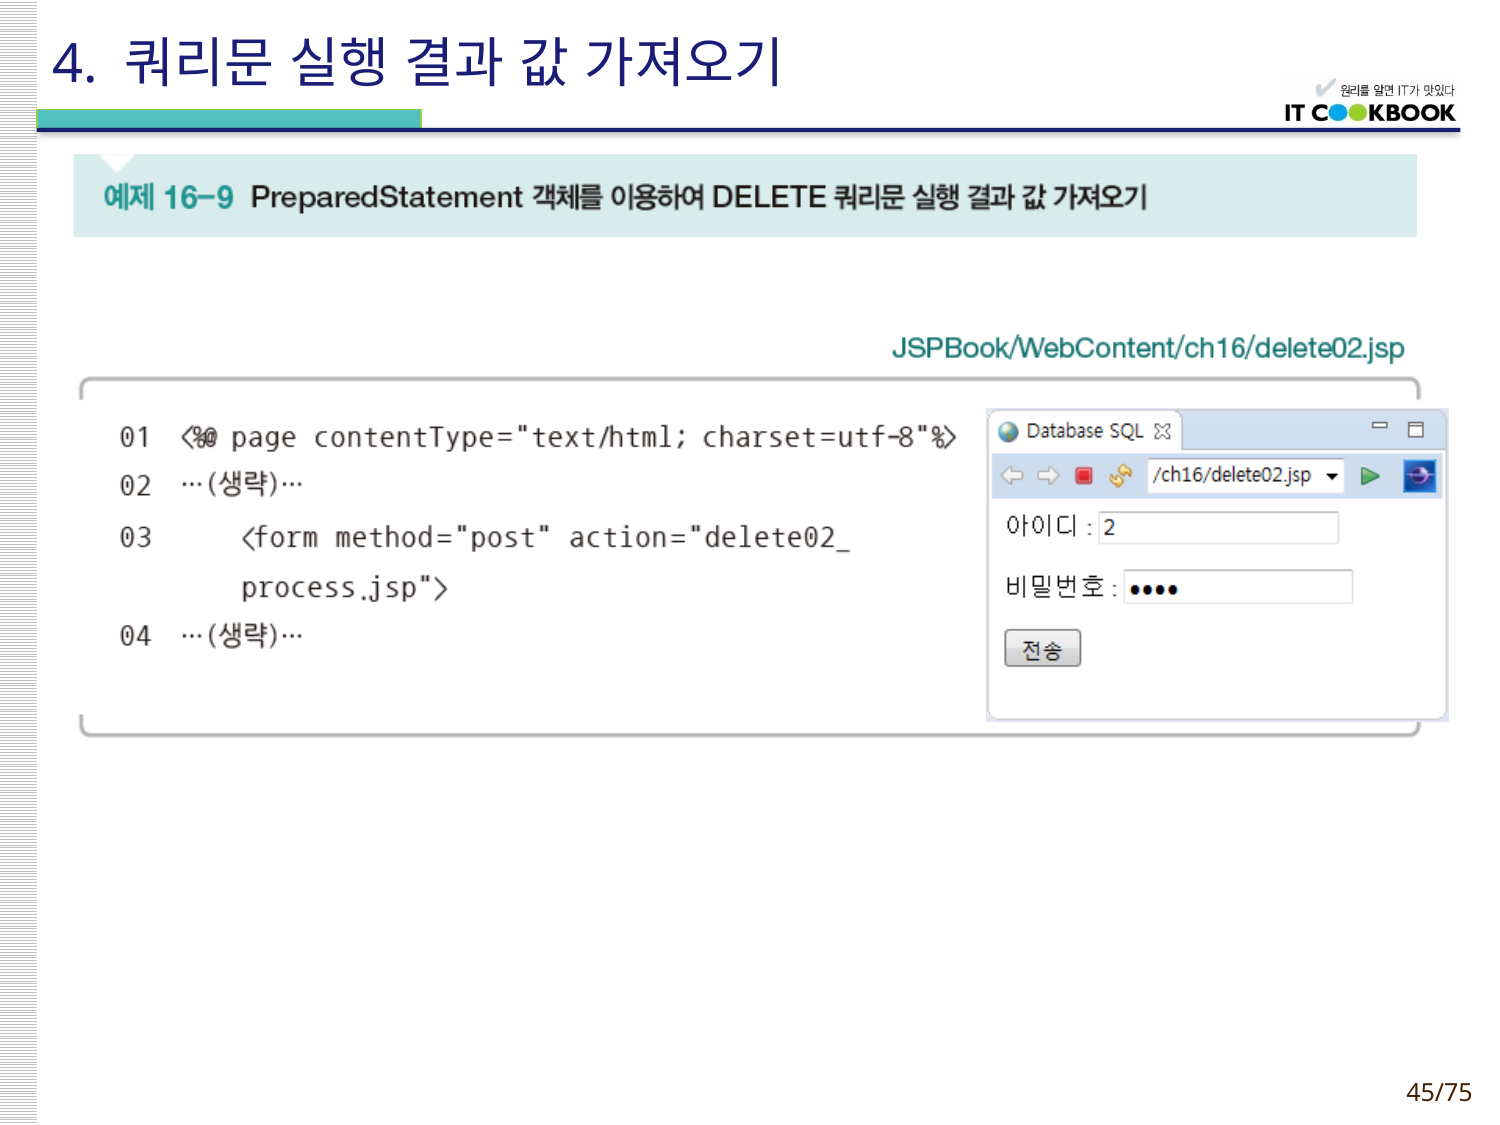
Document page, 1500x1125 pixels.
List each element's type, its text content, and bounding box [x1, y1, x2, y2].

picture [69, 321, 1431, 746]
picture [69, 153, 1417, 239]
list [985, 408, 1449, 722]
picture [1281, 75, 1459, 123]
title 4. 쿼리문 실행 결과 값 가져오기 [37, 13, 1278, 109]
